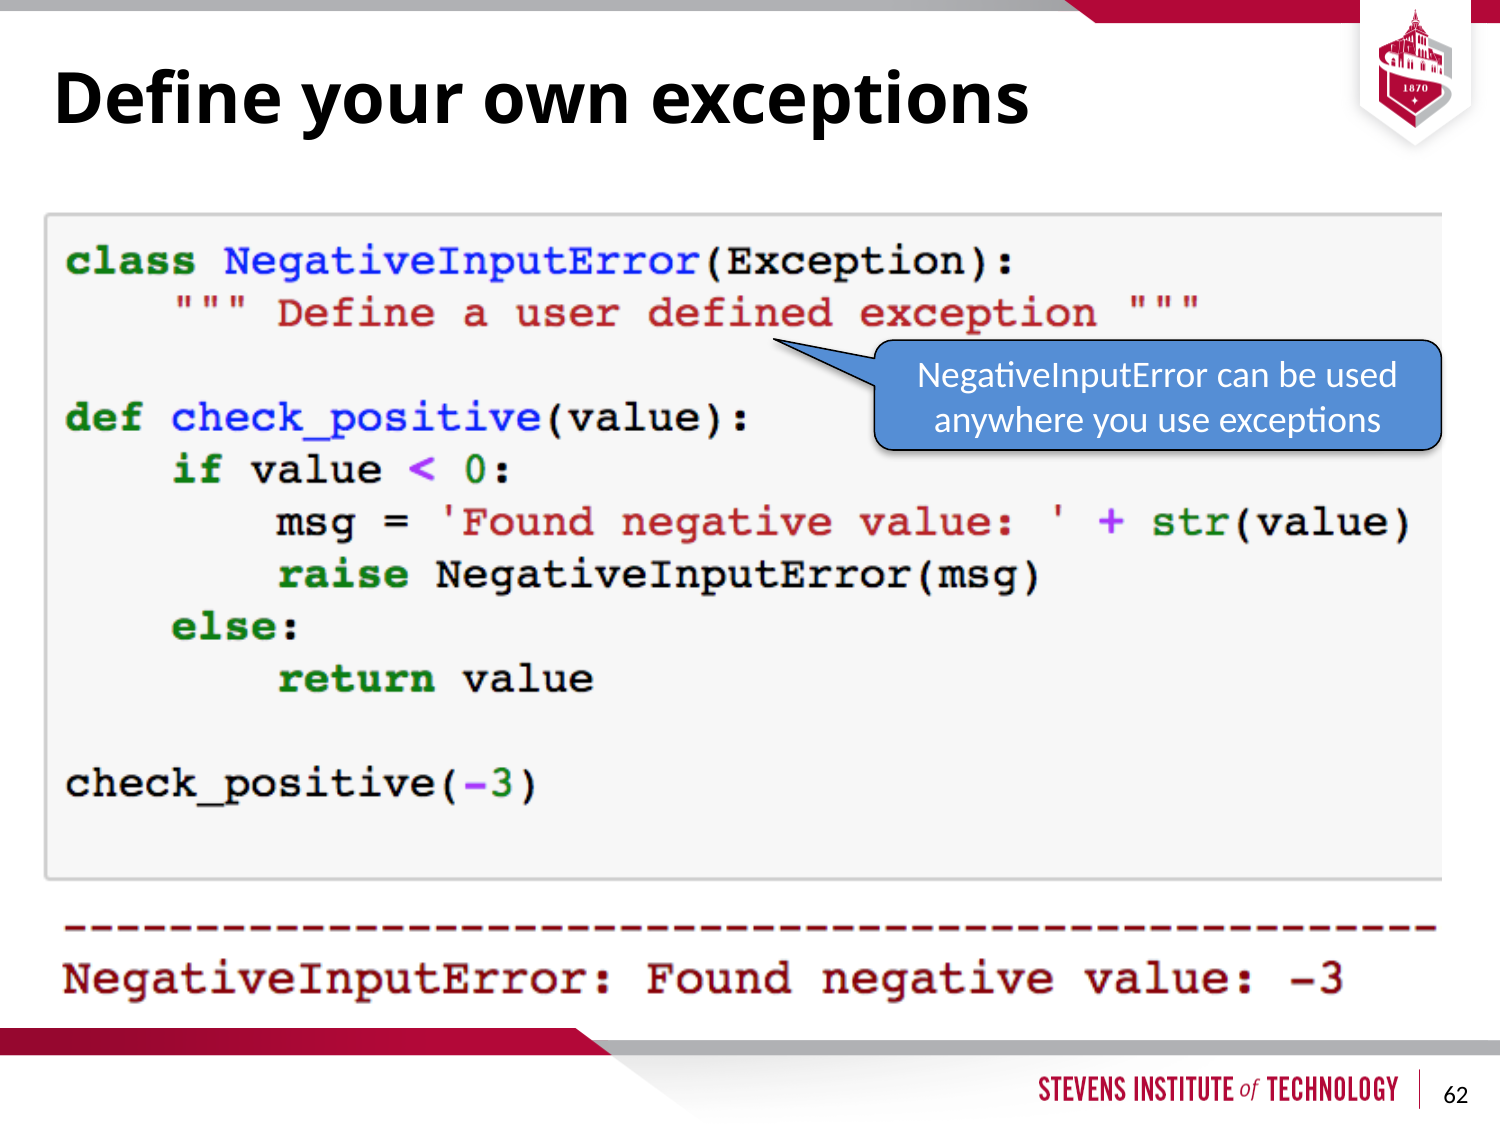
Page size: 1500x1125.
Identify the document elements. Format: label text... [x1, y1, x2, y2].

slide_number 62 [1428, 1071, 1490, 1108]
title Define your own exceptions [37, 45, 1338, 150]
picture [0, 1028, 1500, 1125]
picture [0, 0, 1500, 160]
picture [36, 204, 1442, 1010]
